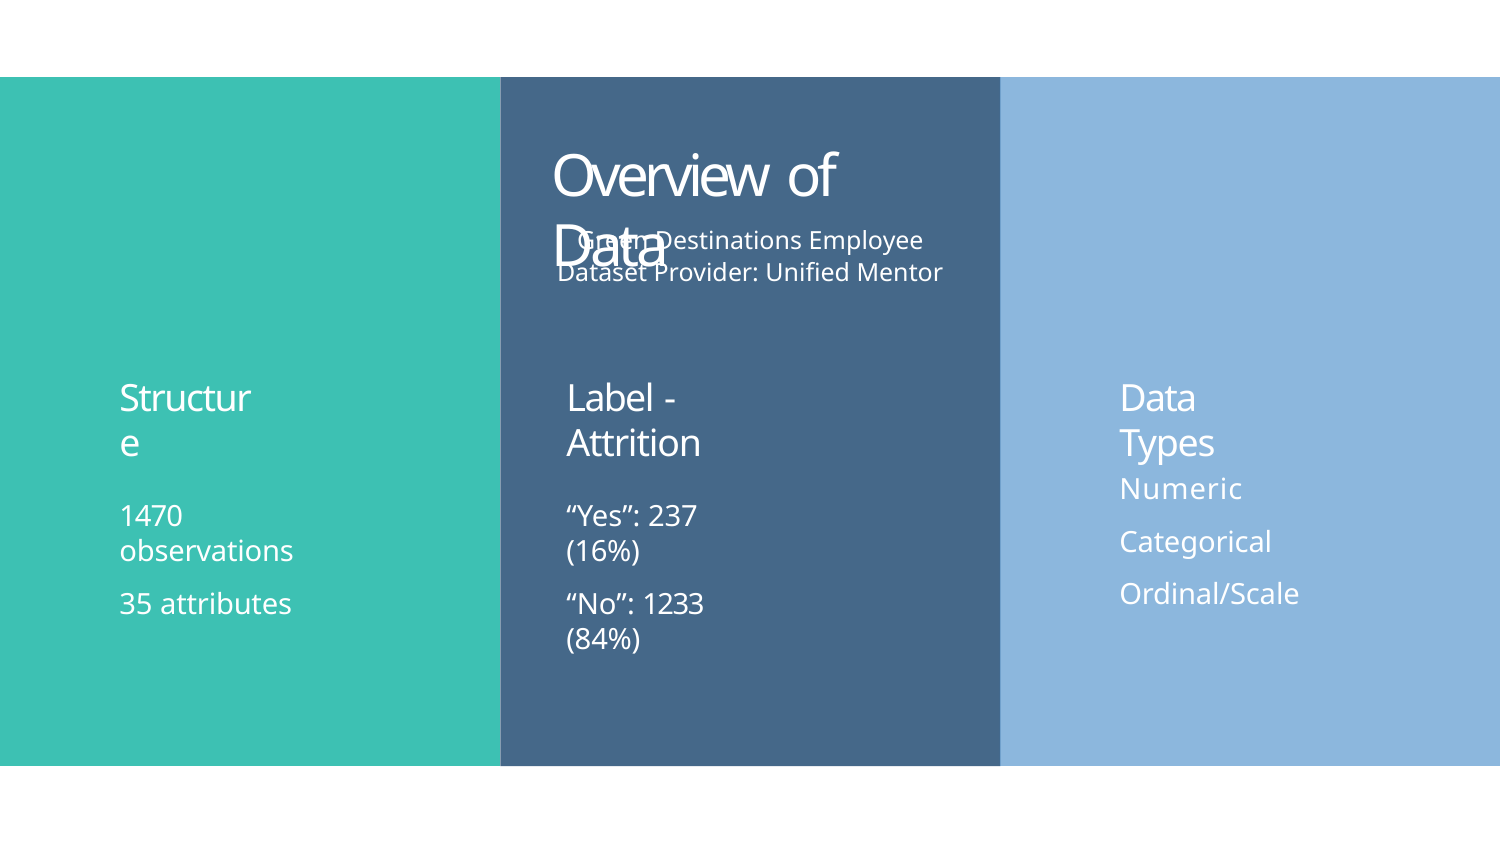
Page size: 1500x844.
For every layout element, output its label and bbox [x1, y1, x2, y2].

text_box [0, 76, 1500, 767]
